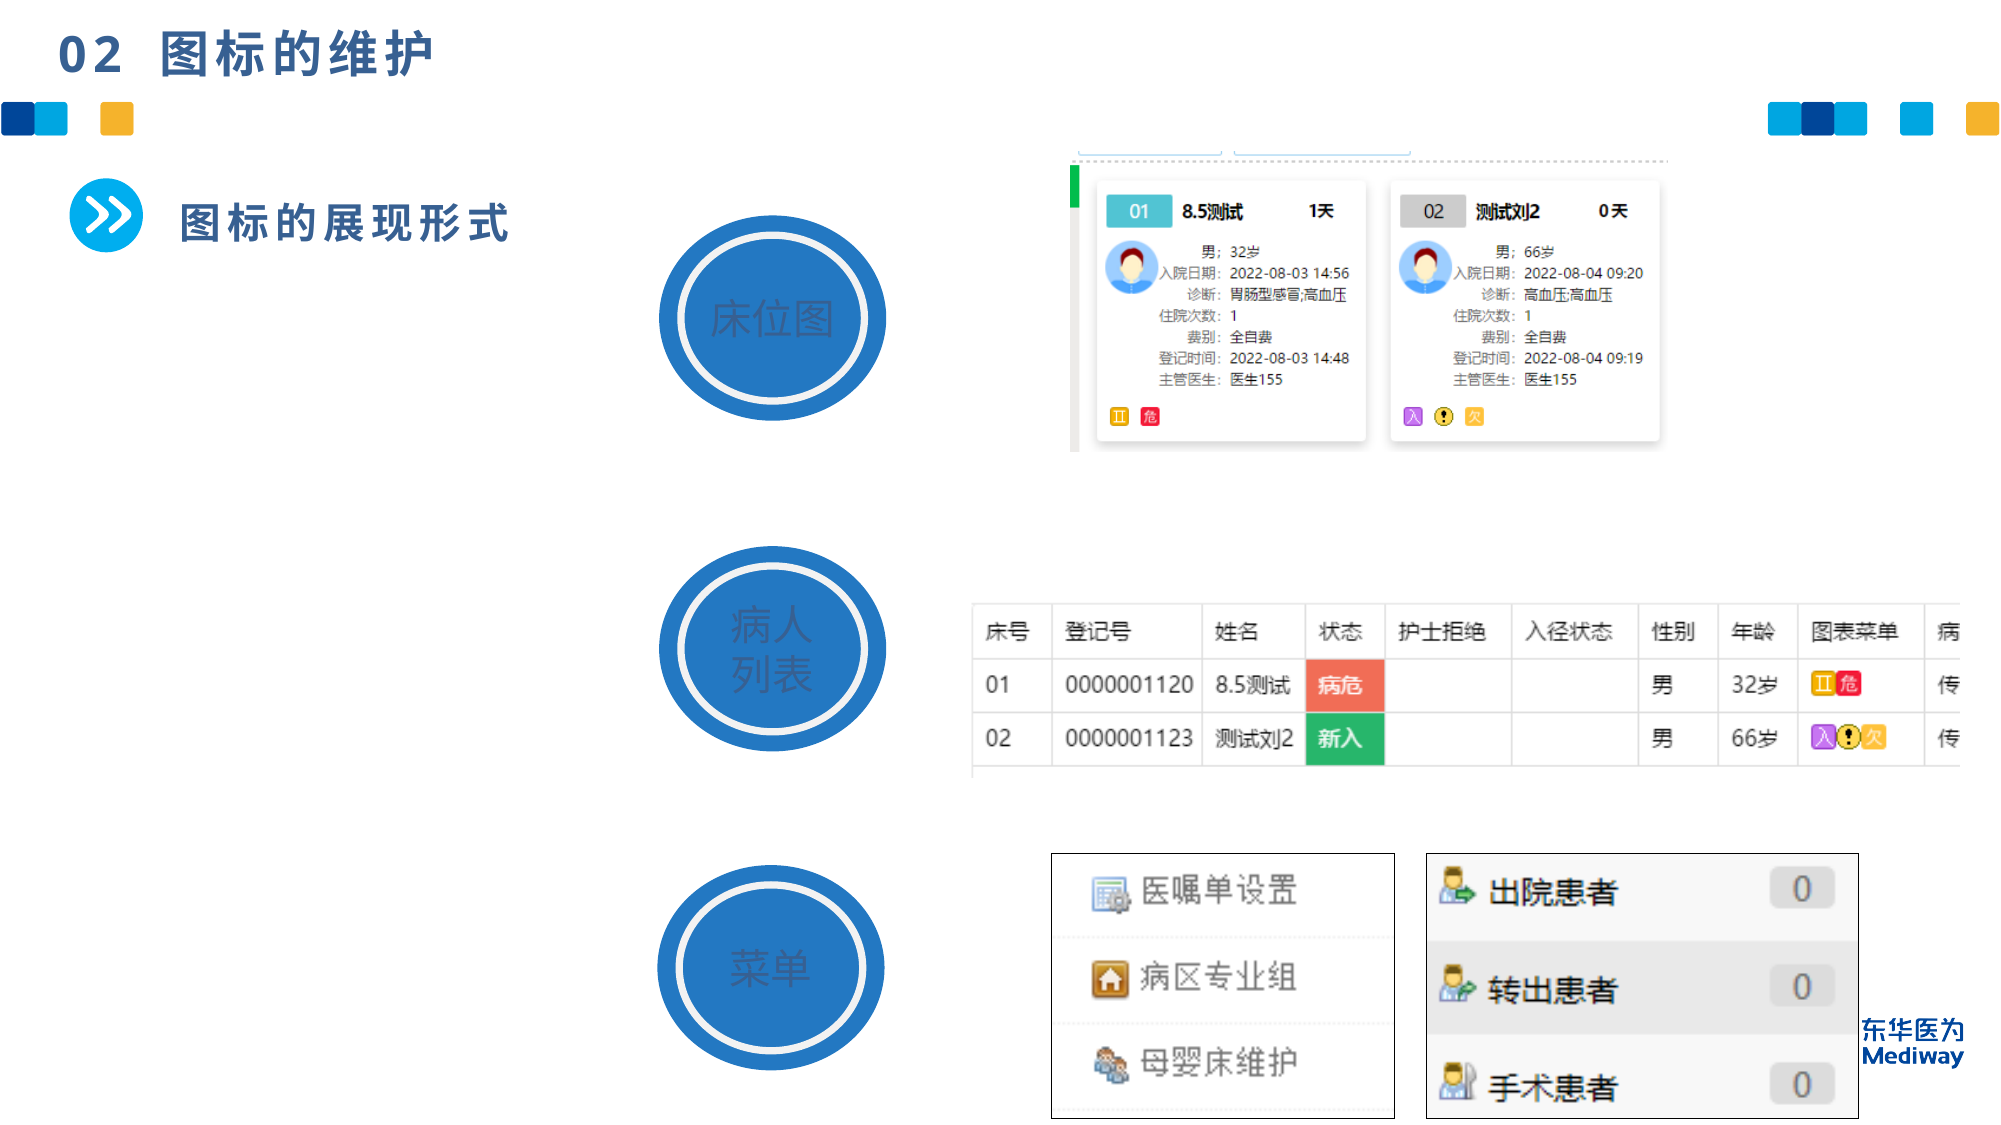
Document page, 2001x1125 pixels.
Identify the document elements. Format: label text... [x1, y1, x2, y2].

text_box 图标的展现形式 [164, 169, 587, 255]
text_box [69, 178, 144, 253]
picture [1426, 853, 1971, 1119]
picture [964, 597, 1960, 778]
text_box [658, 545, 887, 752]
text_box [658, 215, 887, 421]
picture [0, 81, 2001, 452]
text_box 02 图标的维护 [43, 15, 1575, 102]
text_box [657, 864, 885, 1071]
picture [1050, 853, 1395, 1119]
